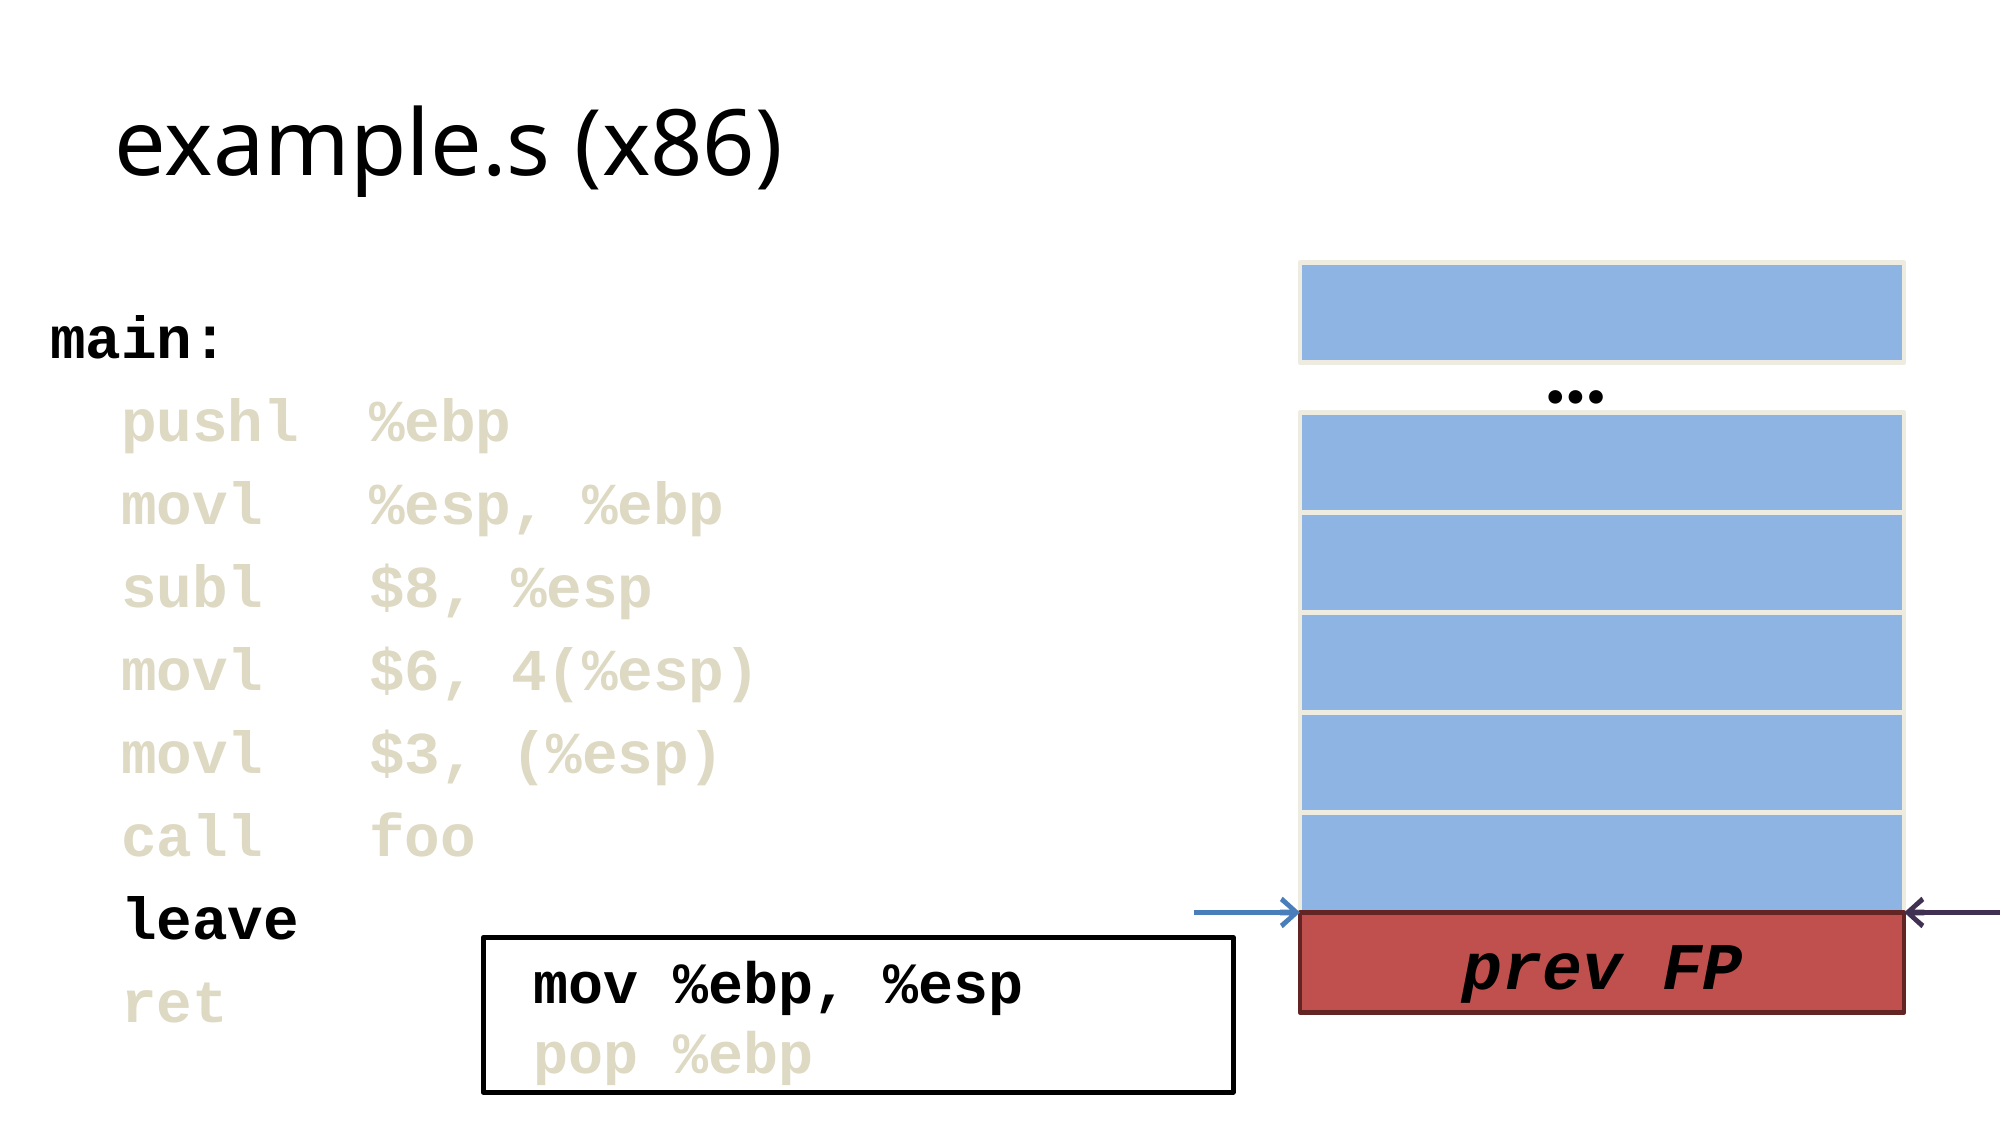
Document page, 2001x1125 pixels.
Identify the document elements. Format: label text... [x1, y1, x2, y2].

text_box [1817, 410, 1906, 515]
text_box [1298, 260, 1906, 365]
text_box prev FP [1298, 910, 1906, 1015]
title example.s (x86) [99, 45, 1900, 233]
text_box … [1528, 304, 1624, 430]
text_box [1817, 614, 1906, 710]
text_box [1298, 815, 1906, 910]
text_box mov %ebp, %esp pop %ebp [483, 937, 1234, 1093]
text_box [1298, 710, 1906, 815]
list main: pushl %ebp movl %esp, %ebp subl $8, %esp movl $6, 4(%esp) movl $3, (%esp) call foo leave ret [16, 291, 1817, 1050]
text_box [1817, 515, 1906, 614]
